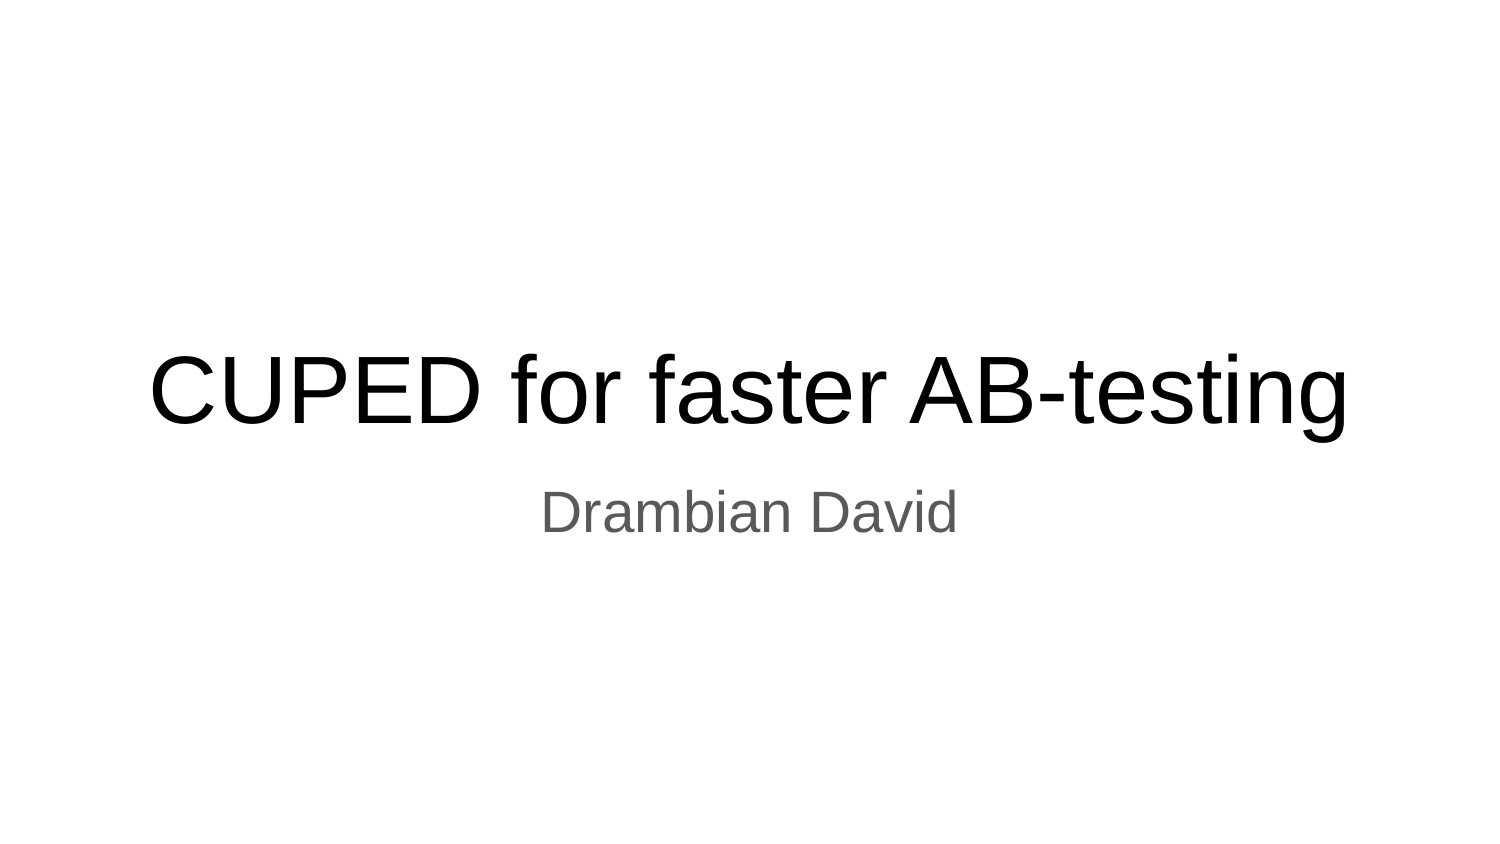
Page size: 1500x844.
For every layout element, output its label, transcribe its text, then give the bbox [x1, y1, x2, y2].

subtitle Drambian David [51, 464, 1449, 595]
title CUPED for faster AB-testing [51, 122, 1449, 459]
